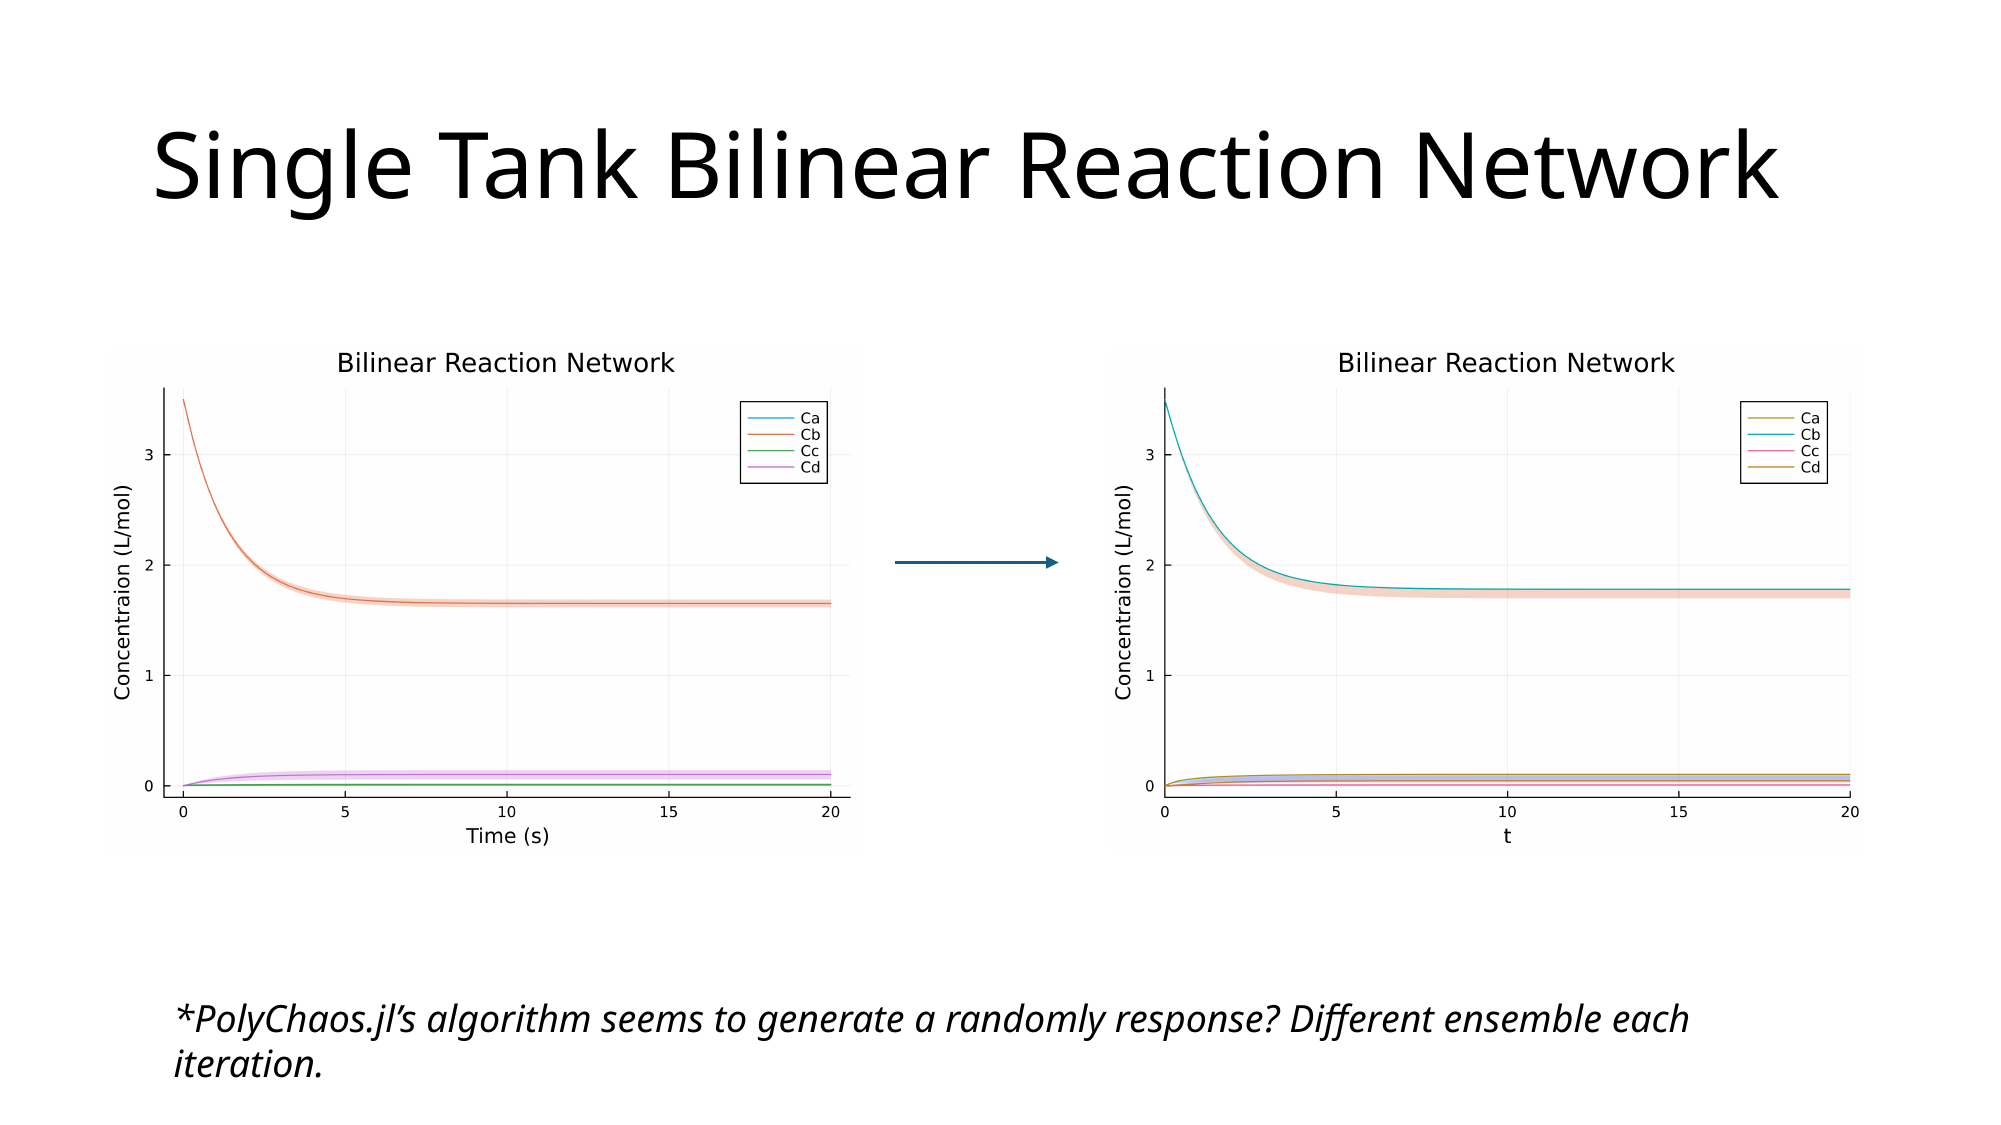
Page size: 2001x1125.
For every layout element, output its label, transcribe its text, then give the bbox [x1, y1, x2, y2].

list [1109, 349, 1866, 854]
text_box *PolyChaos.jl’s algorithm seems to generate a randomly response? Different ensemble each iteration. [158, 987, 1841, 1093]
title Single Tank Bilinear Reaction Network [137, 59, 1863, 278]
picture [109, 349, 865, 854]
